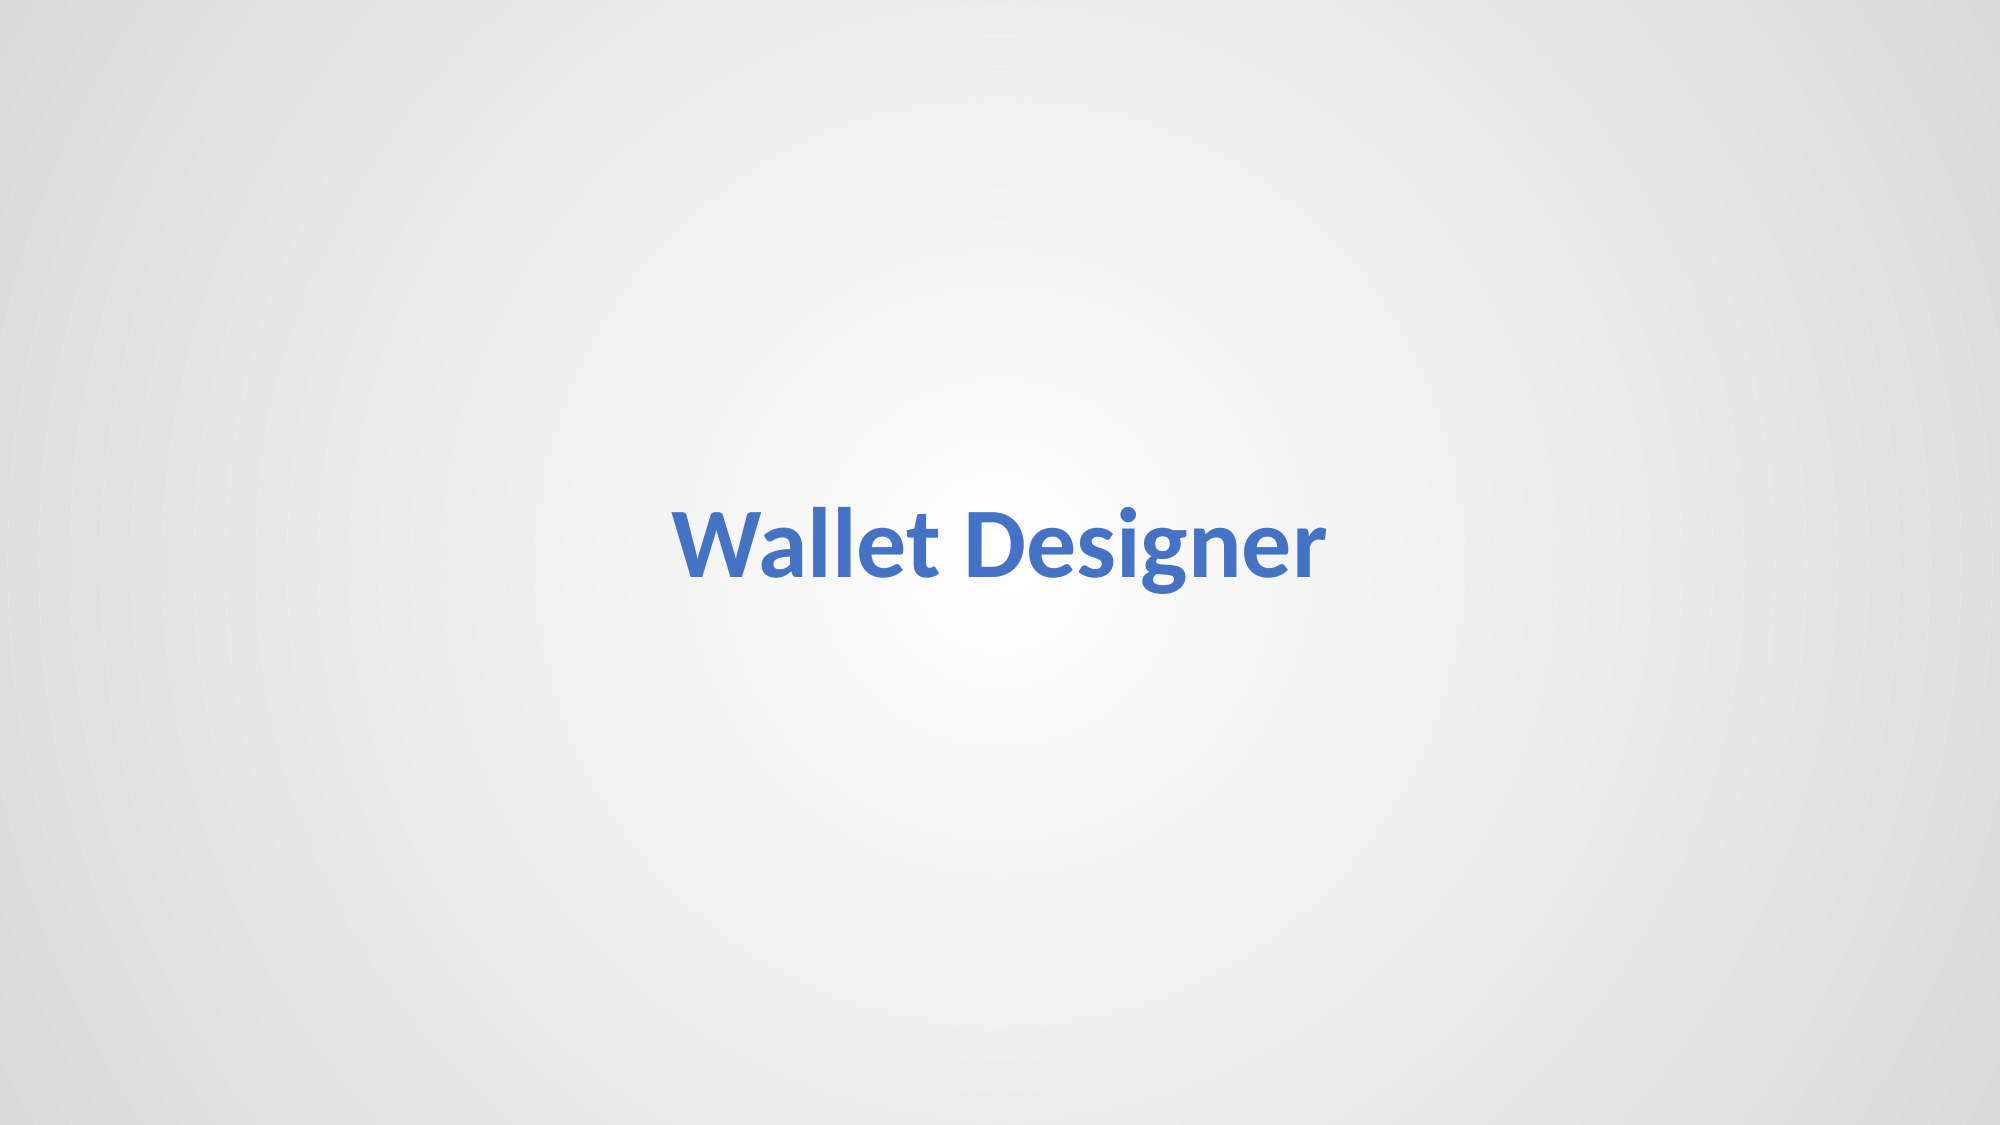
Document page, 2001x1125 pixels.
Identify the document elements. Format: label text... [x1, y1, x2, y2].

title Wallet Designer [0, 482, 2000, 607]
